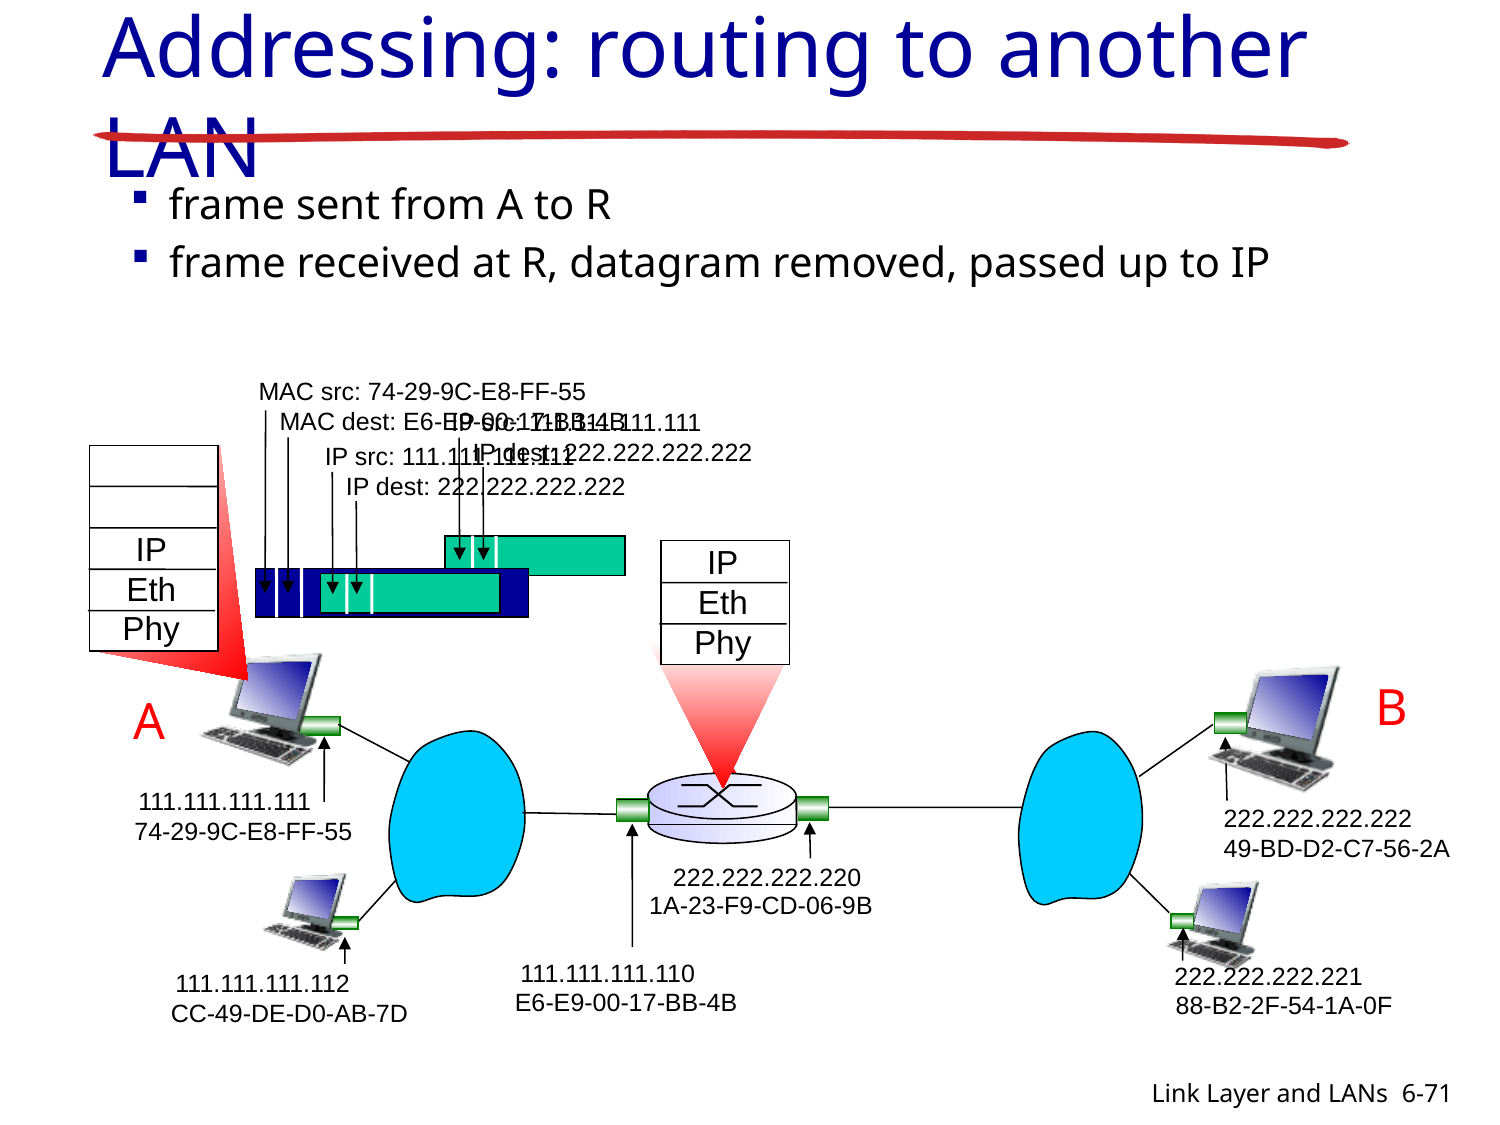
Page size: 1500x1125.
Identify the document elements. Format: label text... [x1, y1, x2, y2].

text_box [648, 453, 796, 789]
title Addressing: routing to another LAN [87, 0, 1400, 188]
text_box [116, 649, 1466, 1036]
text_box frame sent from A to R [115, 177, 1391, 257]
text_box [87, 440, 249, 681]
text_box frame received at R, datagram removed, passed up to IP [116, 236, 1392, 315]
slide_number 6-71 [1387, 1069, 1478, 1115]
picture [88, 124, 1364, 154]
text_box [437, 399, 768, 561]
footer Link Layer and LANs [1045, 1069, 1404, 1110]
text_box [242, 367, 644, 618]
